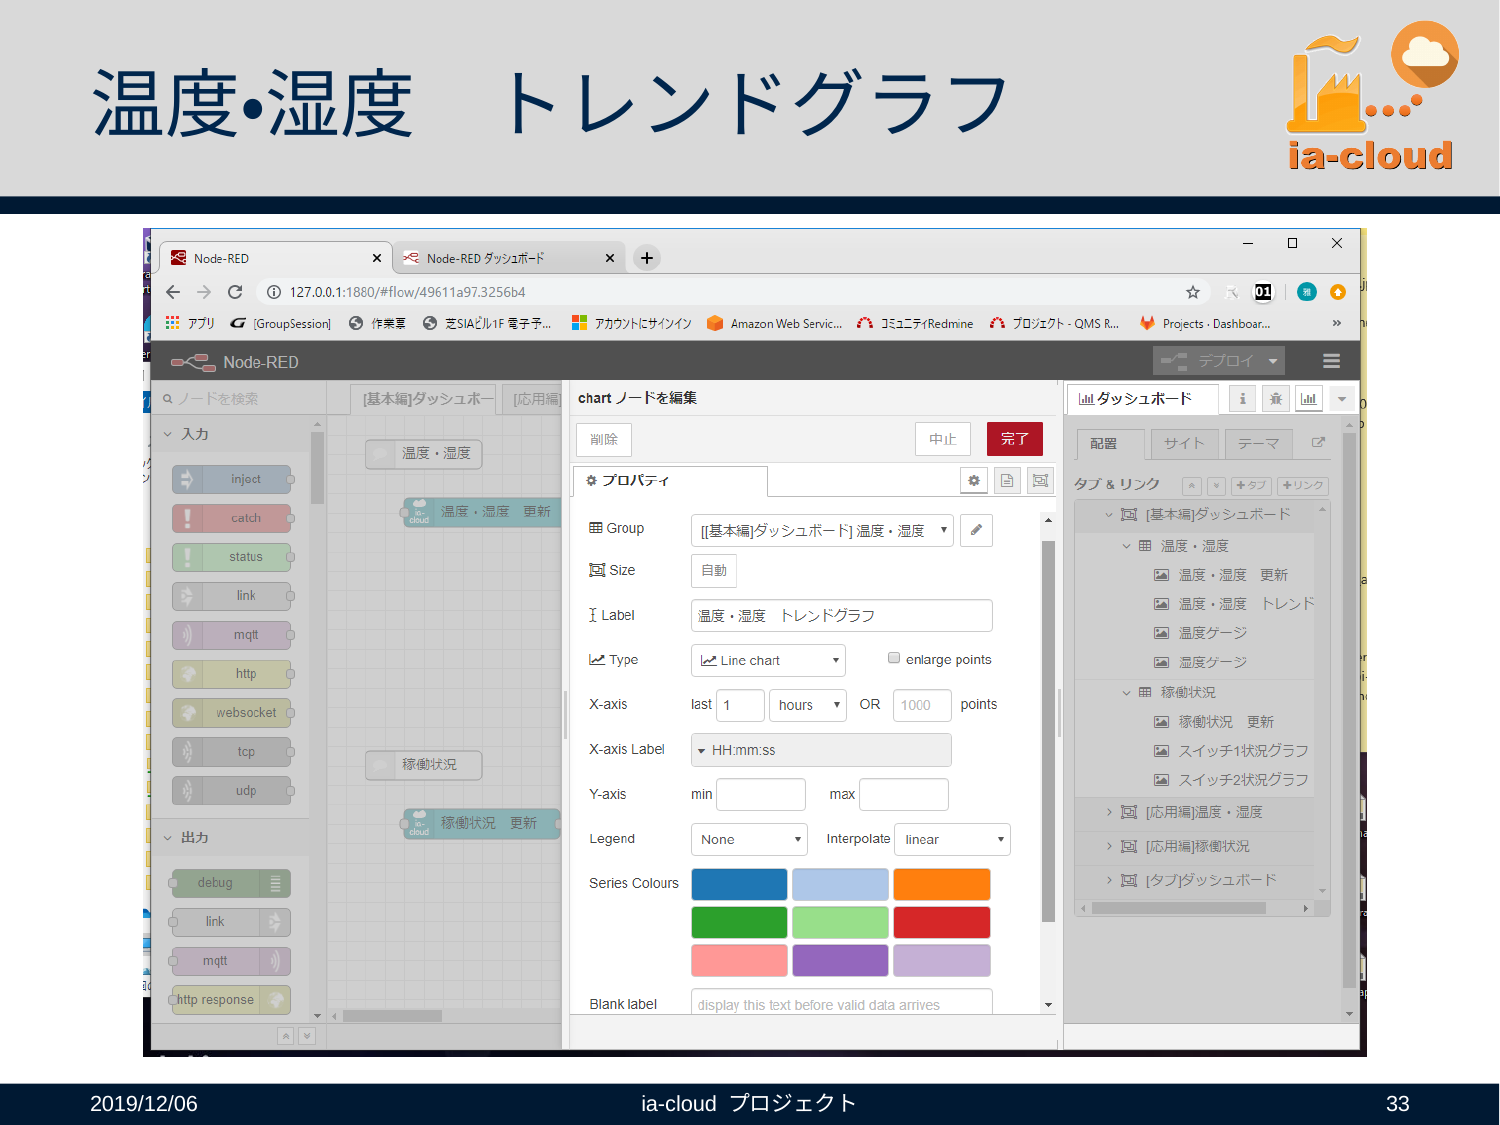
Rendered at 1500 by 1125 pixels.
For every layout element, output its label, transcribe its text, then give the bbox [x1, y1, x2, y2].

picture [143, 227, 1367, 1057]
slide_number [75, 1082, 425, 1121]
picture [1263, 17, 1479, 204]
title 温度・湿度 トレンドグラフ [75, 42, 1436, 161]
slide_number 33 [1074, 1082, 1425, 1121]
footer ia-cloud プロジェクト [512, 1082, 988, 1121]
